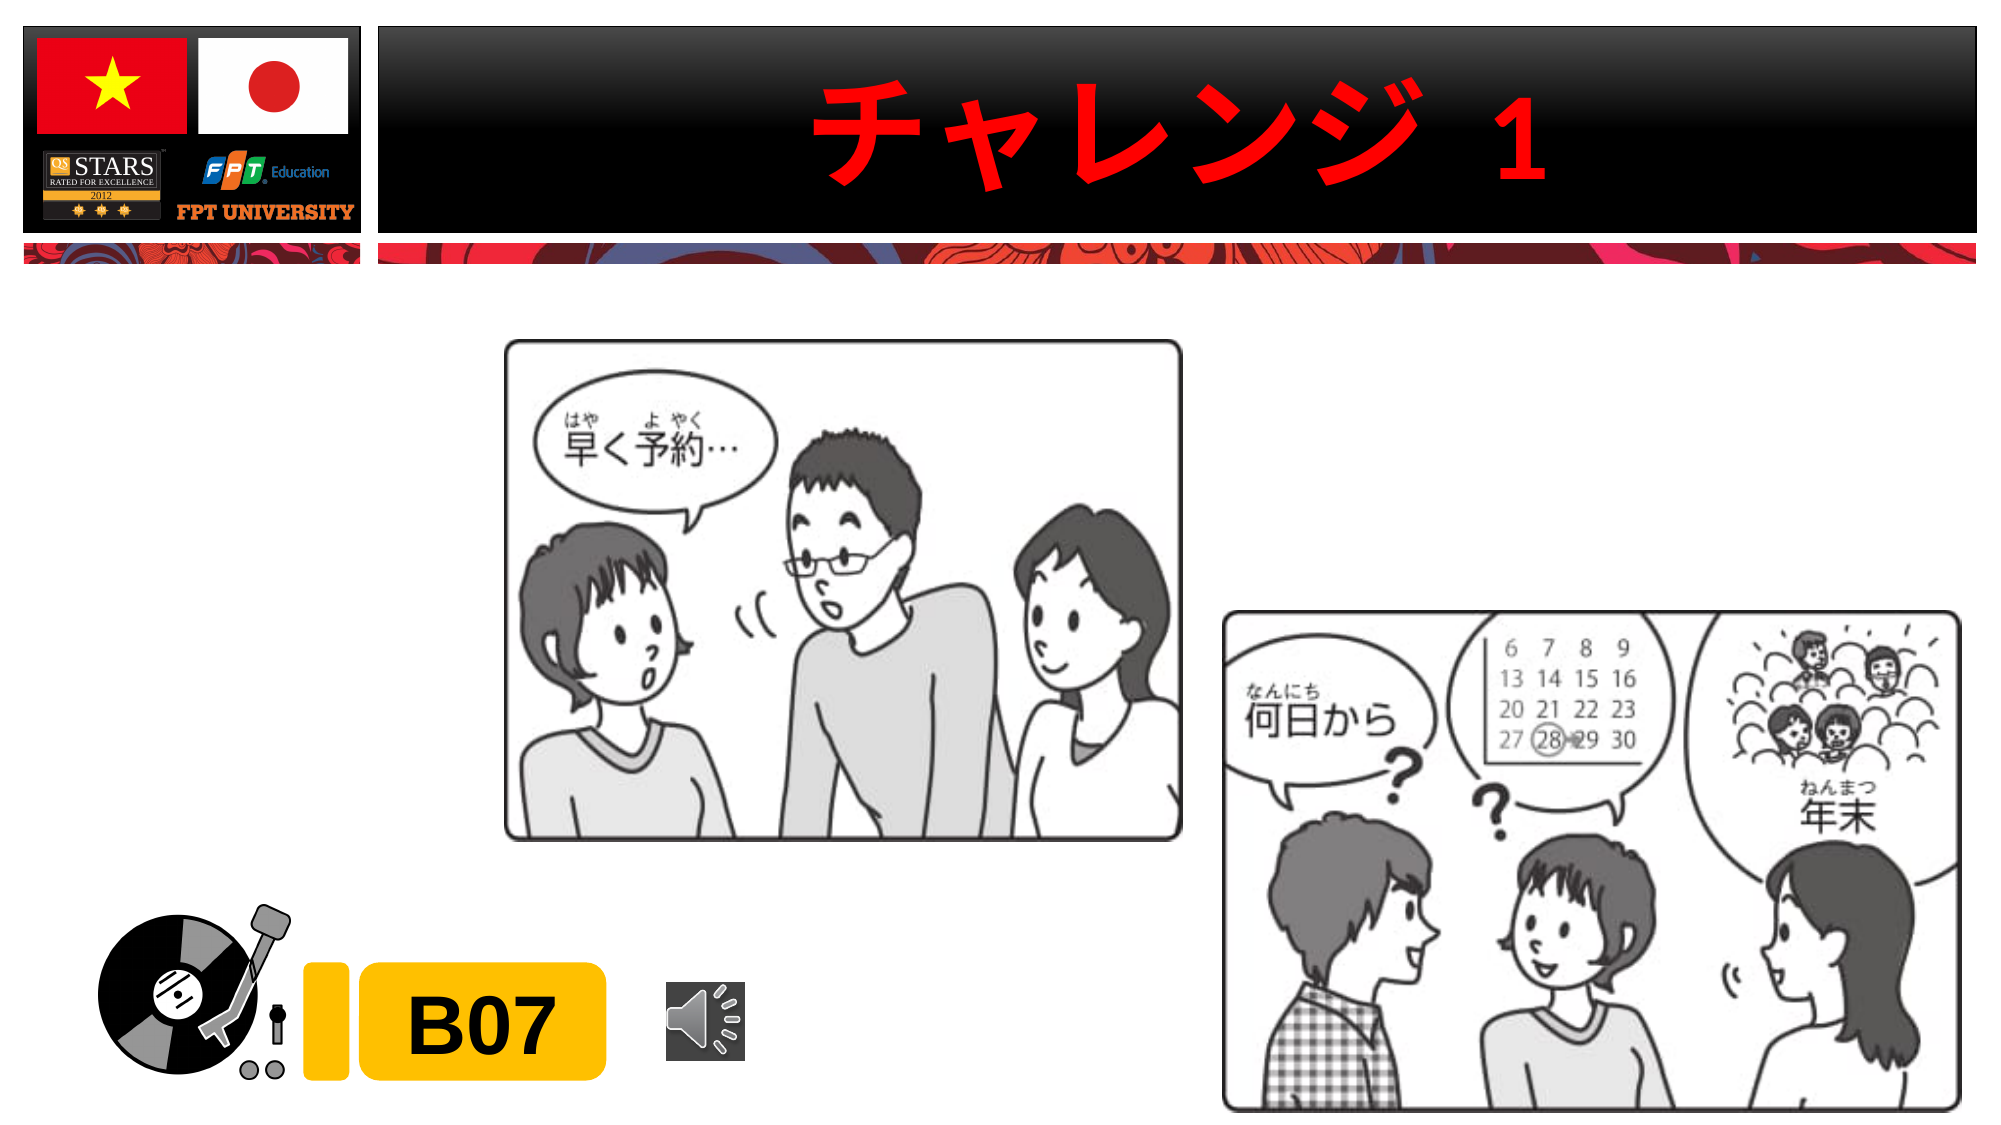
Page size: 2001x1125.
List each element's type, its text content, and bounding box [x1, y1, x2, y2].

text_box B07 [358, 962, 607, 1081]
picture [1222, 610, 1962, 1113]
picture [665, 981, 746, 1062]
picture [37, 38, 187, 134]
picture [23, 243, 361, 264]
text_box [303, 962, 350, 1081]
picture [504, 339, 1183, 842]
picture [378, 243, 1977, 264]
picture [36, 136, 361, 233]
picture [198, 38, 349, 134]
text_box [23, 26, 361, 233]
picture [98, 904, 291, 1080]
text_box チャレンジ 1 [378, 26, 1977, 233]
